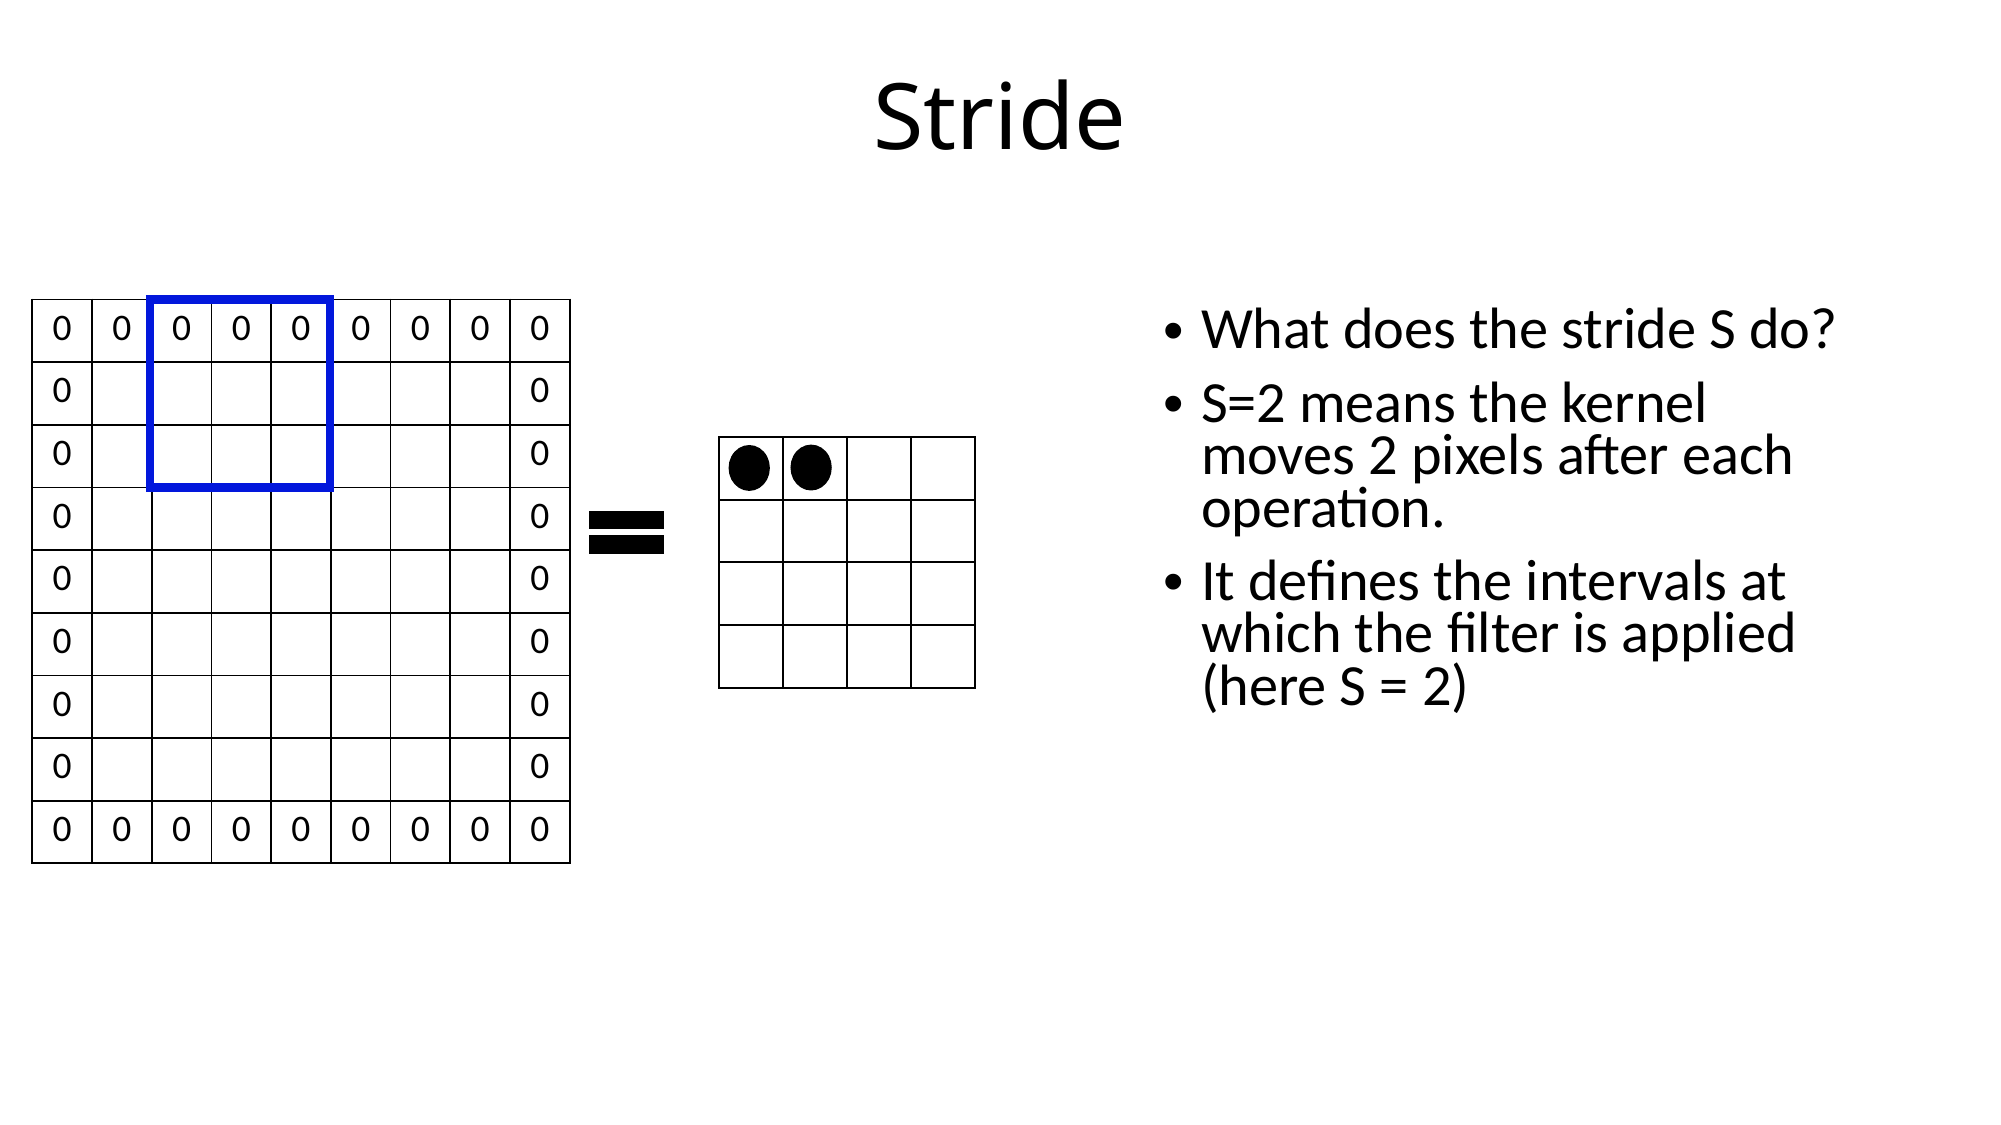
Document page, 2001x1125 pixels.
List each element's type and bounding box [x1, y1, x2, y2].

table_cell [451, 802, 509, 862]
table_cell [391, 614, 449, 675]
table_cell [33, 739, 91, 800]
table_cell [391, 551, 449, 612]
table_cell [33, 426, 91, 487]
table_cell [272, 802, 330, 862]
table_cell [391, 802, 449, 862]
table_cell [153, 492, 211, 549]
table_header [451, 300, 509, 361]
table_cell [212, 676, 270, 737]
table_cell [272, 739, 330, 800]
text_box [589, 511, 664, 529]
table_cell [848, 626, 910, 687]
table_cell [511, 551, 569, 612]
table_cell [332, 676, 390, 737]
table_cell [511, 426, 569, 487]
table_cell [33, 551, 91, 612]
table_cell [848, 501, 910, 561]
table_cell [154, 362, 326, 483]
table_cell [33, 676, 91, 737]
table_cell [332, 739, 390, 800]
table_header [93, 300, 146, 361]
table_cell [212, 614, 270, 675]
table_cell [511, 739, 569, 800]
table_cell [332, 488, 390, 549]
table_cell [784, 501, 846, 561]
table_cell [848, 563, 910, 624]
table_cell [451, 426, 509, 487]
text_box [1148, 299, 1863, 845]
table_cell [272, 676, 330, 737]
table_cell [451, 676, 509, 737]
table_cell [93, 426, 146, 487]
table_cell [720, 626, 782, 687]
table_cell [391, 488, 449, 549]
table_header [848, 438, 910, 499]
table_cell [212, 492, 270, 549]
table_cell [93, 488, 151, 549]
table_cell [334, 363, 390, 424]
table_cell [272, 614, 330, 675]
table_cell [784, 563, 846, 624]
table_cell [451, 363, 509, 424]
table_cell [391, 426, 449, 487]
table_cell [272, 492, 330, 549]
table_cell [720, 563, 782, 624]
text_box [589, 535, 664, 554]
table_cell [511, 802, 569, 862]
table_cell [391, 363, 449, 424]
table_cell [212, 739, 270, 800]
table_cell [93, 739, 151, 800]
table_header [784, 438, 846, 499]
table_cell [212, 802, 270, 862]
table_cell [153, 739, 211, 800]
table_cell [93, 551, 151, 612]
table_header [154, 304, 326, 362]
table_cell [912, 626, 974, 687]
title [137, 59, 1863, 181]
table_cell [784, 626, 846, 687]
table_header [511, 300, 569, 361]
table_cell [33, 802, 91, 862]
table_cell [511, 363, 569, 424]
table_cell [332, 802, 390, 862]
table_cell [33, 363, 91, 424]
table_cell [153, 614, 211, 675]
table_header [720, 438, 782, 499]
table_cell [153, 802, 211, 862]
table_header [912, 438, 974, 499]
table_header [334, 300, 390, 361]
table_cell [93, 802, 151, 862]
table_cell [272, 551, 330, 612]
table_cell [332, 614, 390, 675]
table_cell [912, 501, 974, 561]
table_cell [212, 551, 270, 612]
table_header [391, 300, 449, 361]
table_cell [391, 739, 449, 800]
table_cell [93, 676, 151, 737]
table_cell [451, 614, 509, 675]
table_cell [451, 488, 509, 549]
table_cell [511, 488, 569, 549]
table_cell [33, 614, 91, 675]
table_cell [451, 551, 509, 612]
table_cell [511, 676, 569, 737]
table_cell [391, 676, 449, 737]
table_cell [451, 739, 509, 800]
table_cell [720, 501, 782, 561]
table_cell [93, 614, 151, 675]
table_header [33, 300, 91, 361]
table_cell [93, 363, 146, 424]
table_cell [153, 551, 211, 612]
table_cell [33, 488, 91, 549]
text_box [790, 444, 832, 491]
table_cell [153, 676, 211, 737]
table_cell [511, 614, 569, 675]
table_cell [332, 551, 390, 612]
table_cell [334, 426, 390, 487]
table_cell [912, 563, 974, 624]
